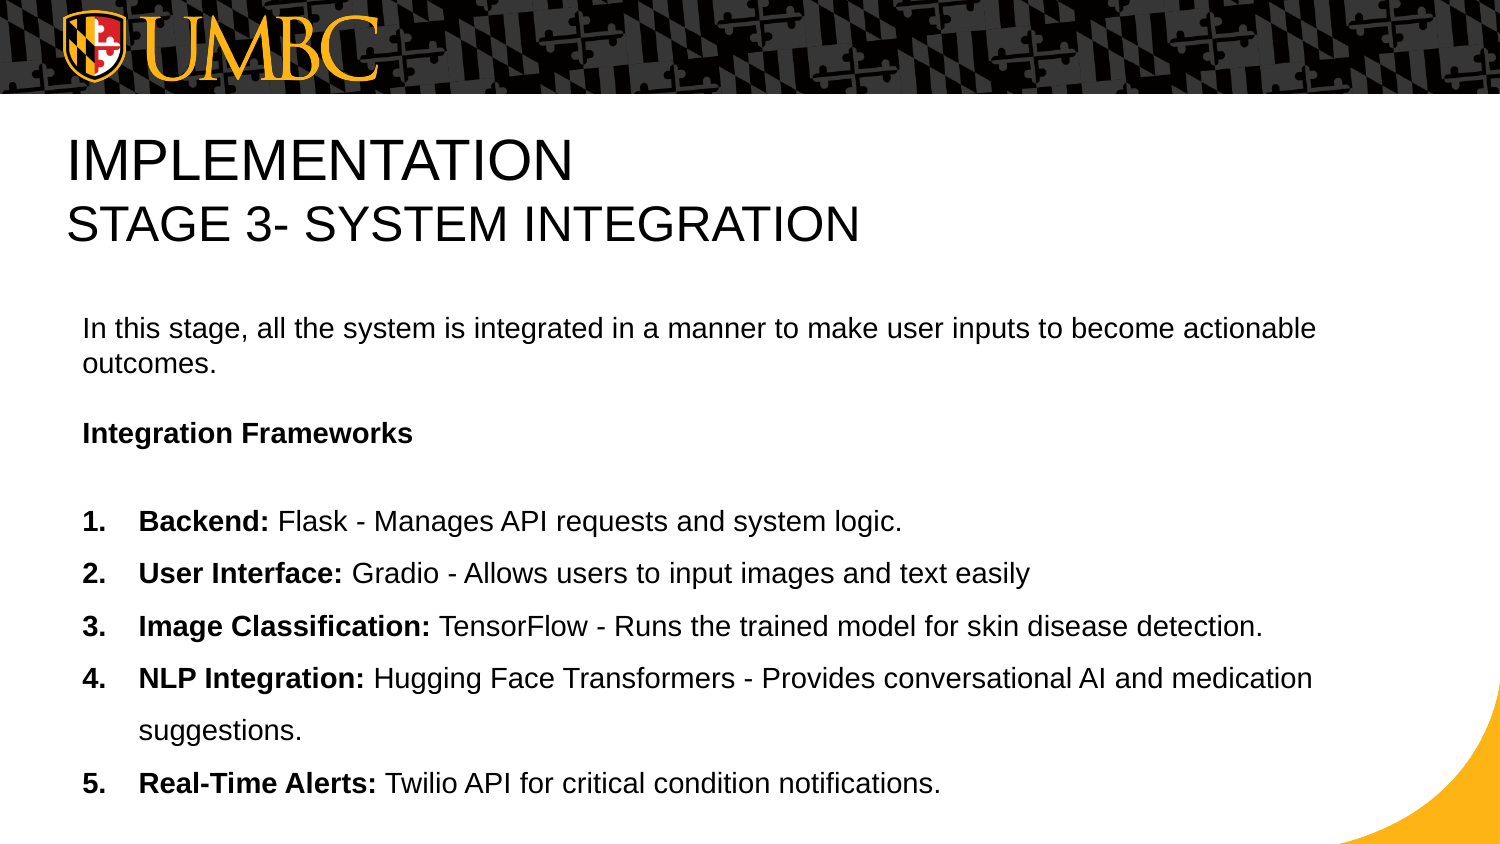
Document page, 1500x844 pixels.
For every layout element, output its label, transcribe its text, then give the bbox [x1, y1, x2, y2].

title IMPLEMENTATION STAGE 3- SYSTEM INTEGRATION [51, 106, 1449, 201]
text_box In this stage, all the system is integrated in a manner to make user inputs to become actionable outcomes. Integration Frameworks Backend: Flask - Manages API requests and system logic. User Interface: Gradio - Allows users to input images and text easily Image Classification: TensorFlow - Runs the trained model for skin disease detection. NLP Integration: Hugging Face Transformers - Provides conversational AI and medication suggestions. Real-Time Alerts: Twilio API for critical condition notifications. [67, 302, 1393, 842]
picture [0, 0, 1500, 94]
picture [1338, 679, 1500, 844]
